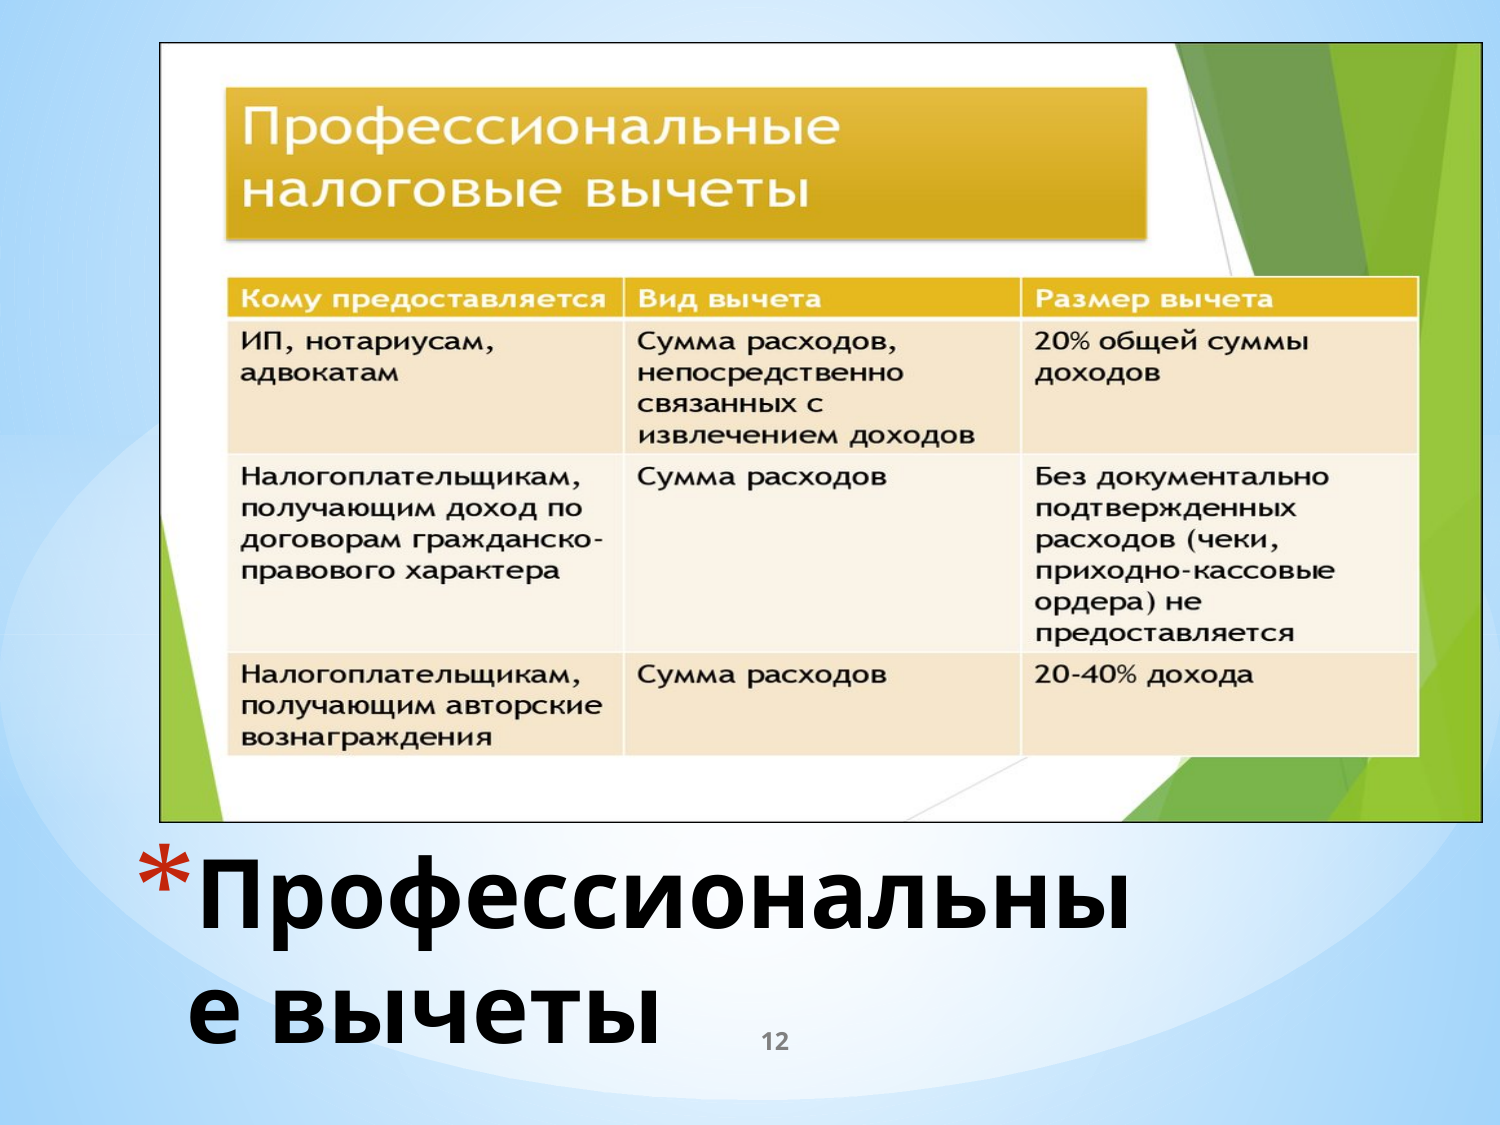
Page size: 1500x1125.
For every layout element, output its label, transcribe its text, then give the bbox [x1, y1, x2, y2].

slide_number 12 [624, 1012, 925, 1073]
picture [159, 42, 1483, 823]
title Профессиональные вычеты [119, 846, 1167, 1071]
